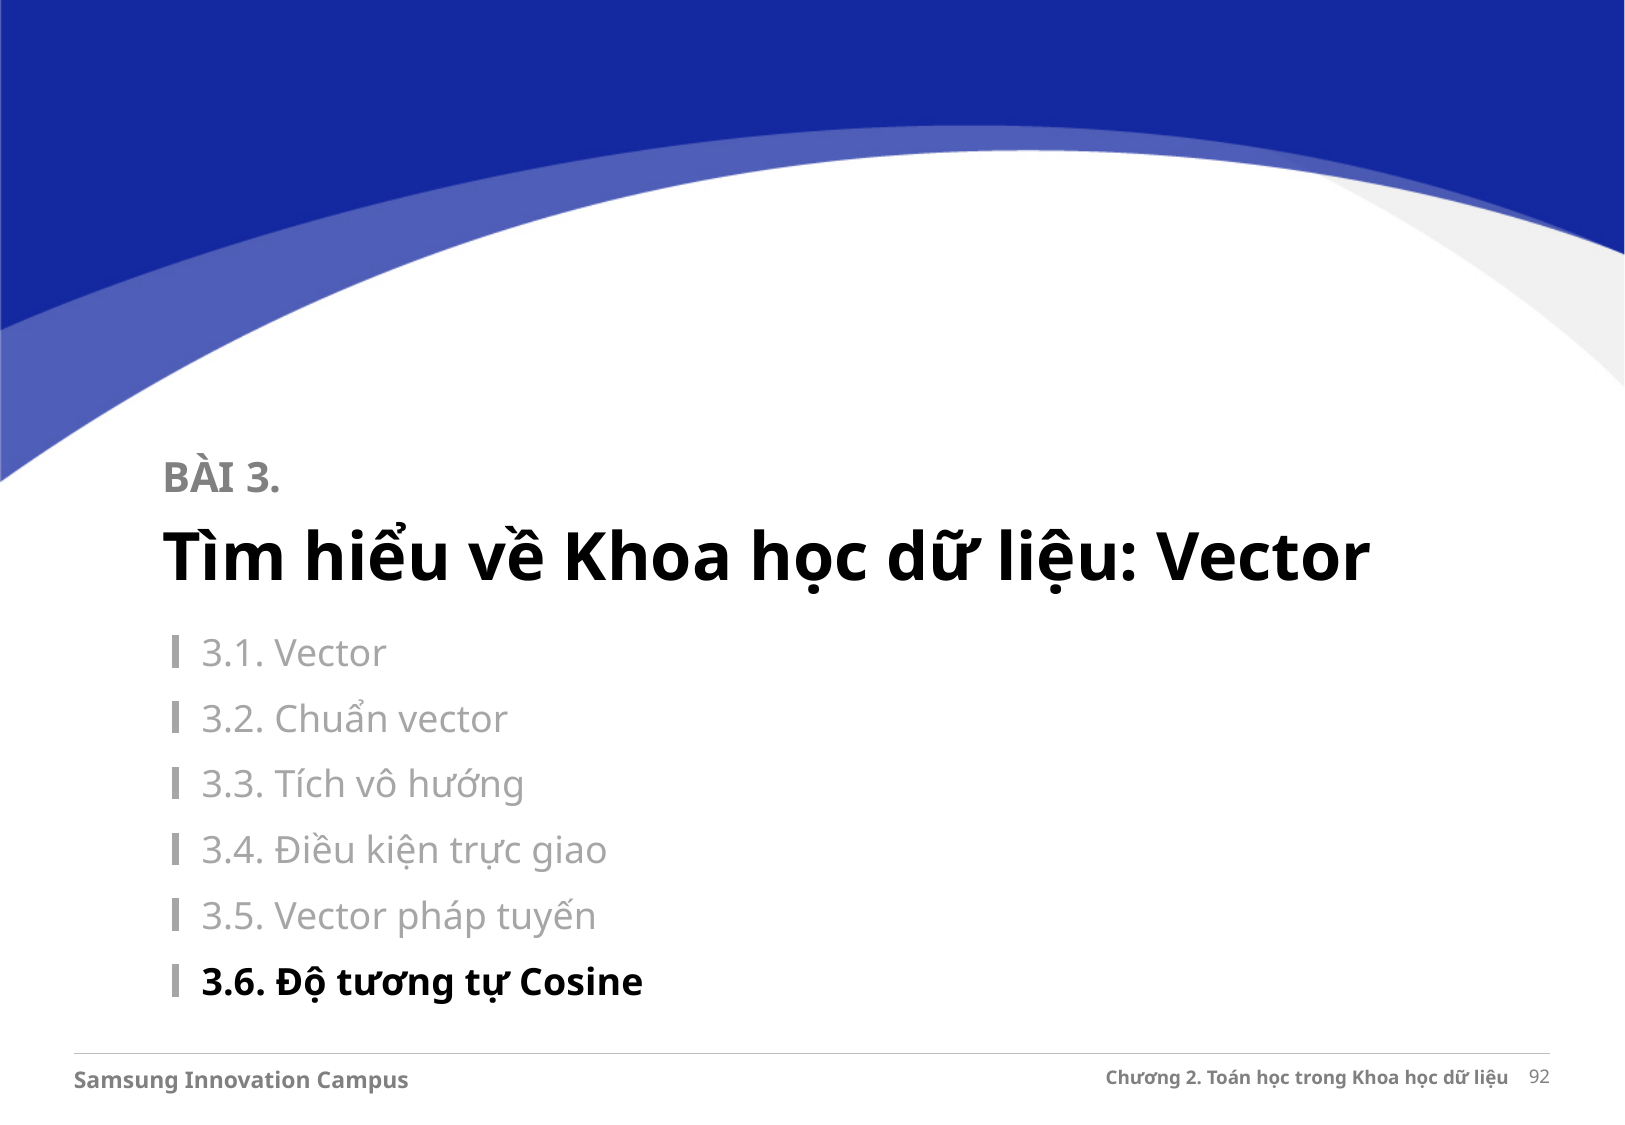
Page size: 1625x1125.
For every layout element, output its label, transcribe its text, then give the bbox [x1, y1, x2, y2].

picture [0, 0, 1625, 1125]
text_box 3.1. Vector 3.2. Chuẩn vector 3.3. Tích vô hướng 3.4. Điều kiện trực giao 3.5. Vector pháp tuyến 3.6. Độ tương tự Cosine [172, 628, 825, 1004]
text_box Tìm hiểu về Khoa học dữ liệu: Vector [161, 513, 1625, 595]
text_box BÀI 3. [161, 450, 1062, 502]
